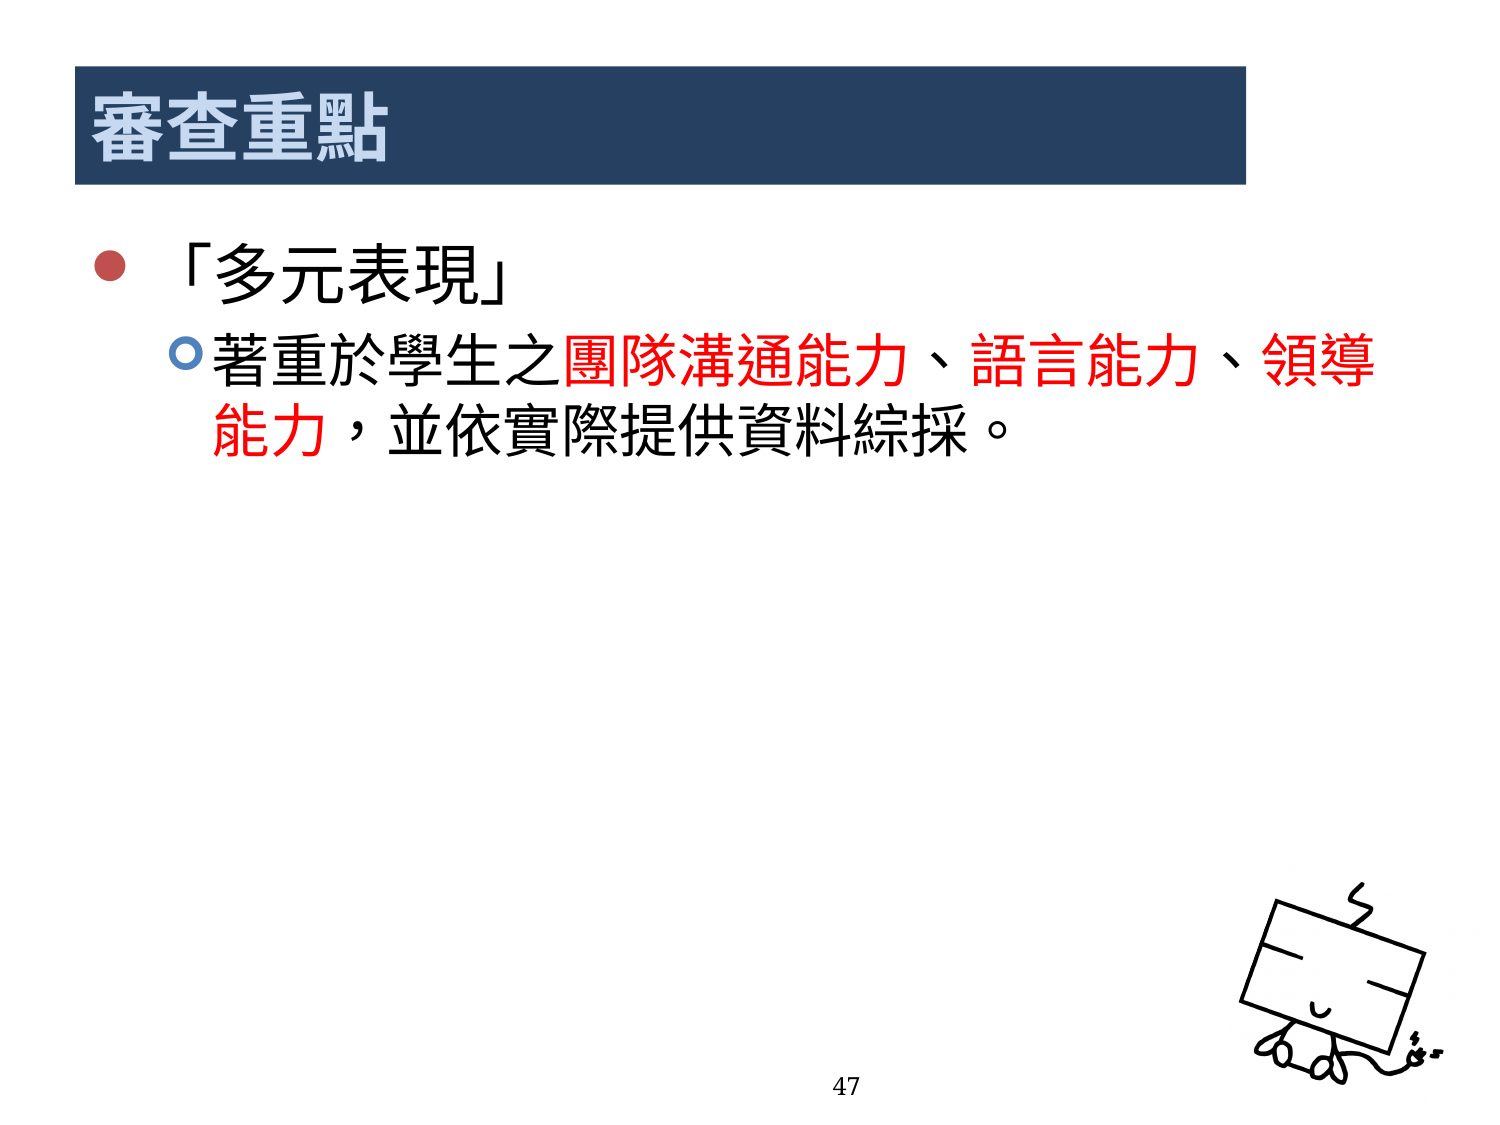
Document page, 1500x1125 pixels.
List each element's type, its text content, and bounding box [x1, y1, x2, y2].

picture [1223, 905, 1487, 1116]
title 審查重點 [75, 66, 1247, 185]
slide_number 47 [671, 1062, 1022, 1113]
list 「多元表現」 著重於學生之團隊溝通能力、語言能力、領導能力，並依實際提供資料綜採。 [75, 224, 1425, 1038]
